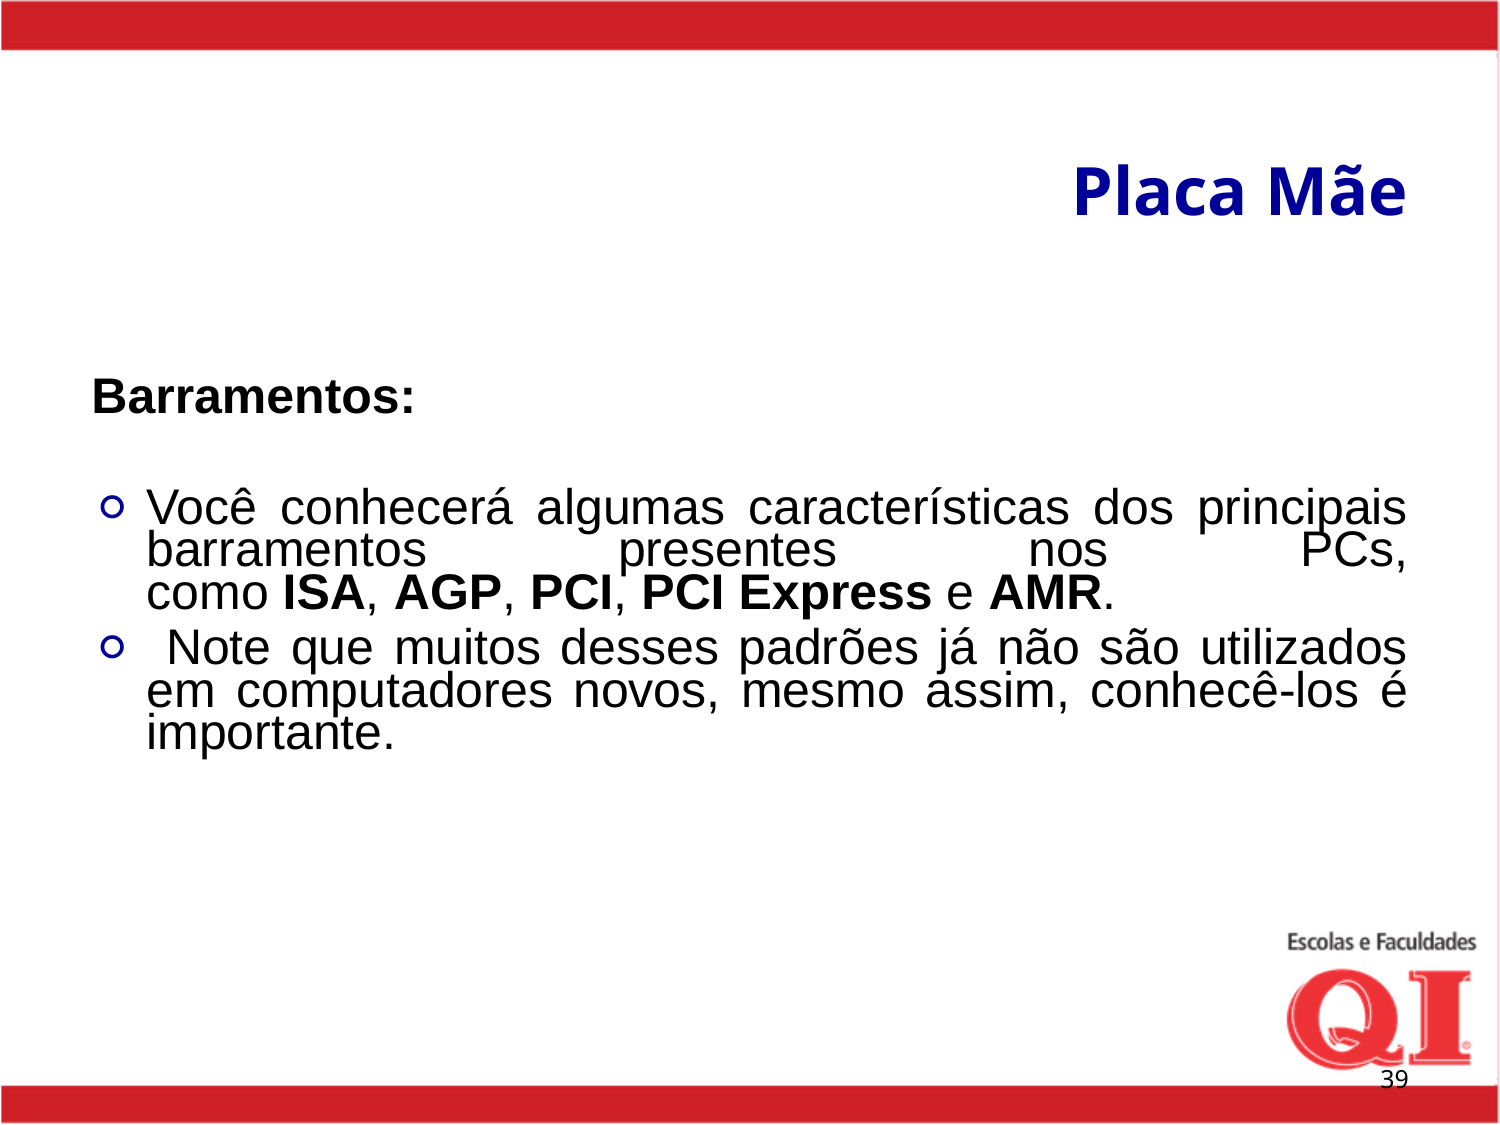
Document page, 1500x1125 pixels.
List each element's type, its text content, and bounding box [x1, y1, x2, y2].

slide_number ‹#› [1074, 1030, 1424, 1106]
title Placa Mãe [224, 48, 1424, 236]
picture [0, 0, 1500, 1125]
list Barramentos: Você conhecerá algumas características dos principais barramentos presentes nos PCs, como ISA, AGP, PCI, PCI Express e AMR. Note que muitos desses padrões já não são utilizados em computadores novos, mesmo assim, conhecê-los é importante. [76, 299, 1424, 1014]
